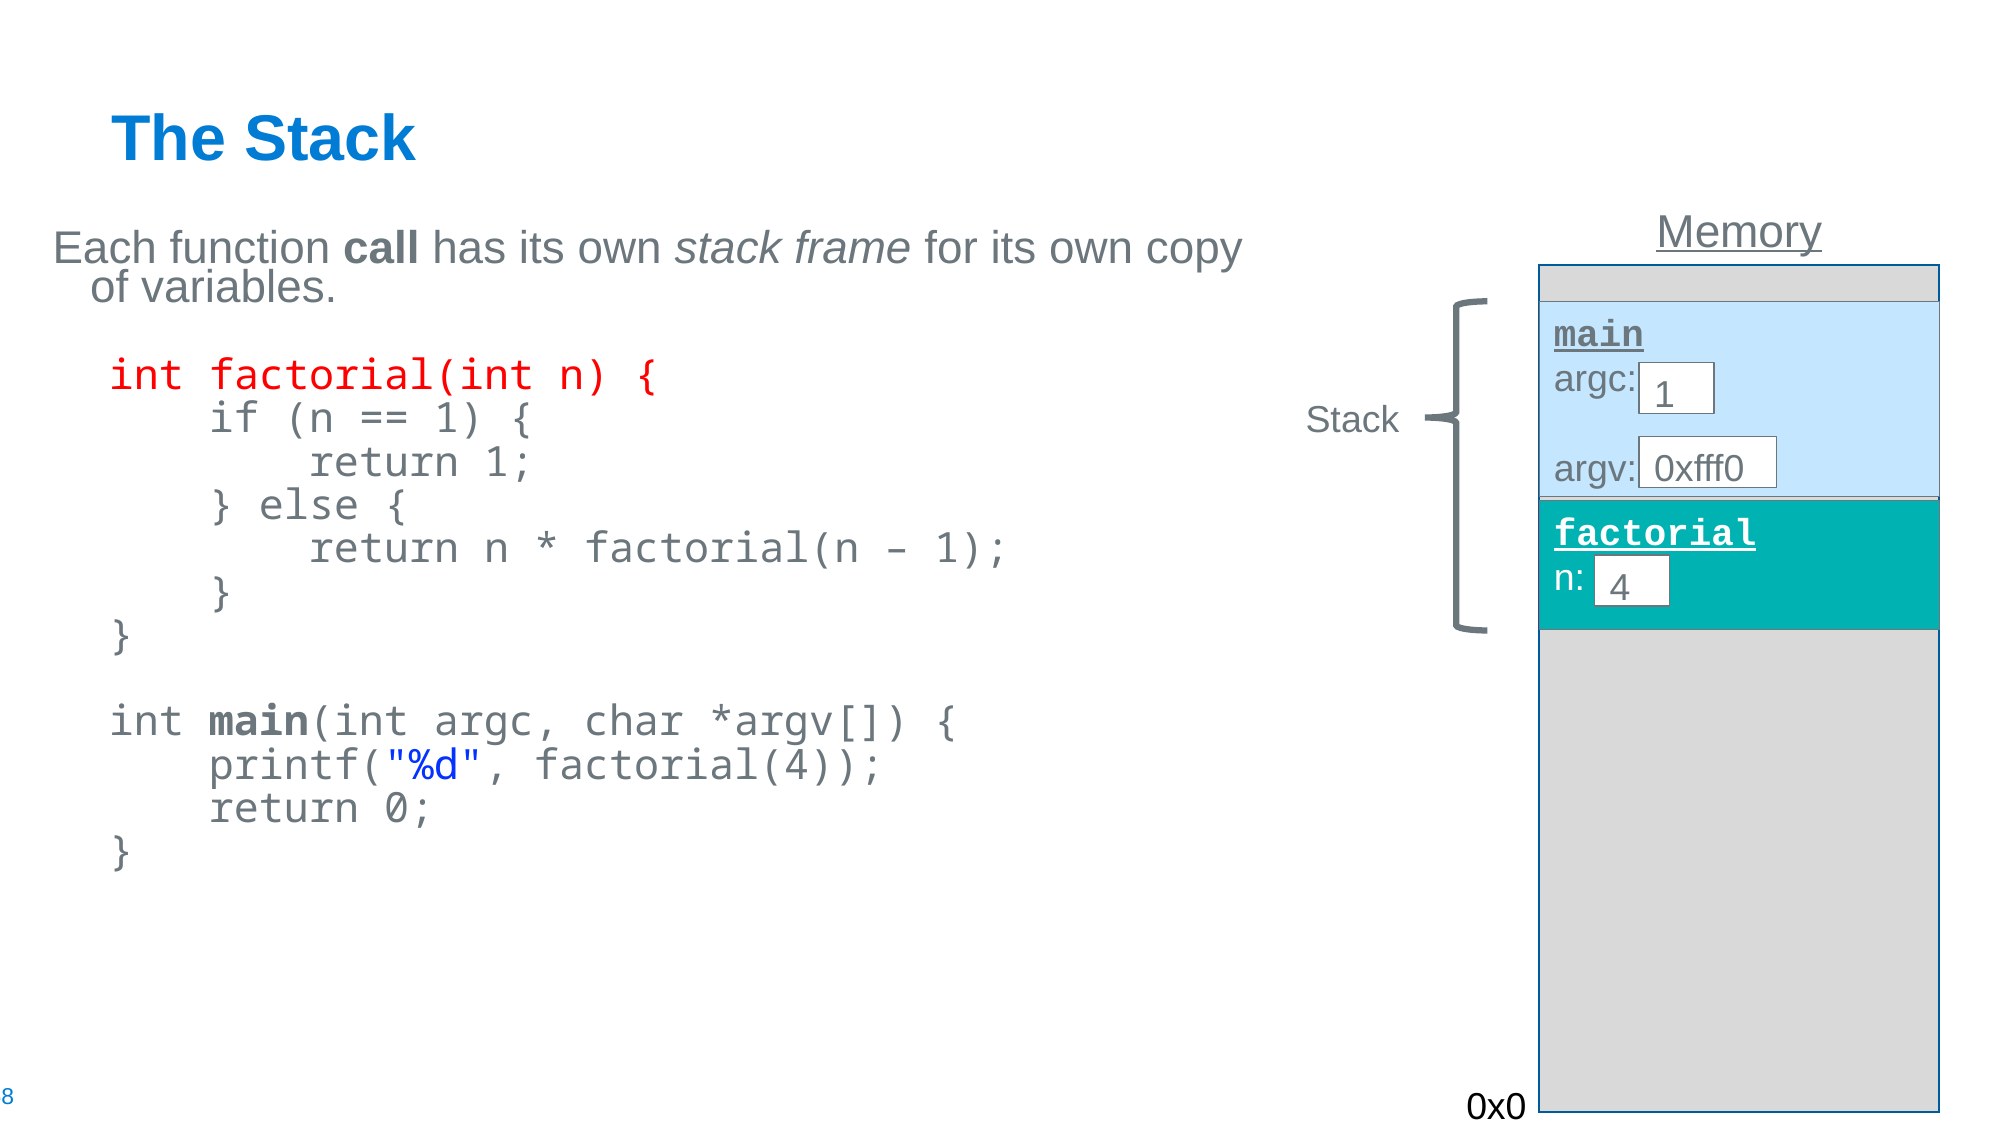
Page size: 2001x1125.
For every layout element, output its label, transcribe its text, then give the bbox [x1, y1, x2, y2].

text_box main argc: argv: [1539, 301, 1940, 497]
text_box Stack [1290, 387, 1415, 447]
text_box 1 [1639, 362, 1715, 414]
text_box 0xfff0 [1639, 436, 1777, 488]
text_box [1538, 264, 1940, 1113]
text_box factorial n: [1539, 500, 1940, 630]
text_box Memory [1639, 199, 1840, 264]
title The Stack [96, 64, 1822, 183]
text_box 0x0 [1451, 1074, 1542, 1125]
text_box [1424, 300, 1488, 632]
text_box 4 [1594, 555, 1670, 607]
text_box Each function call has its own stack frame for its own copy of variables. int factorial(int n) { if (n == 1) { return 1; } else { return n * factorial(n – 1); } } int main(int argc, char *argv[]) { printf("%d", factorial(4)); return 0; } [37, 225, 1281, 1075]
